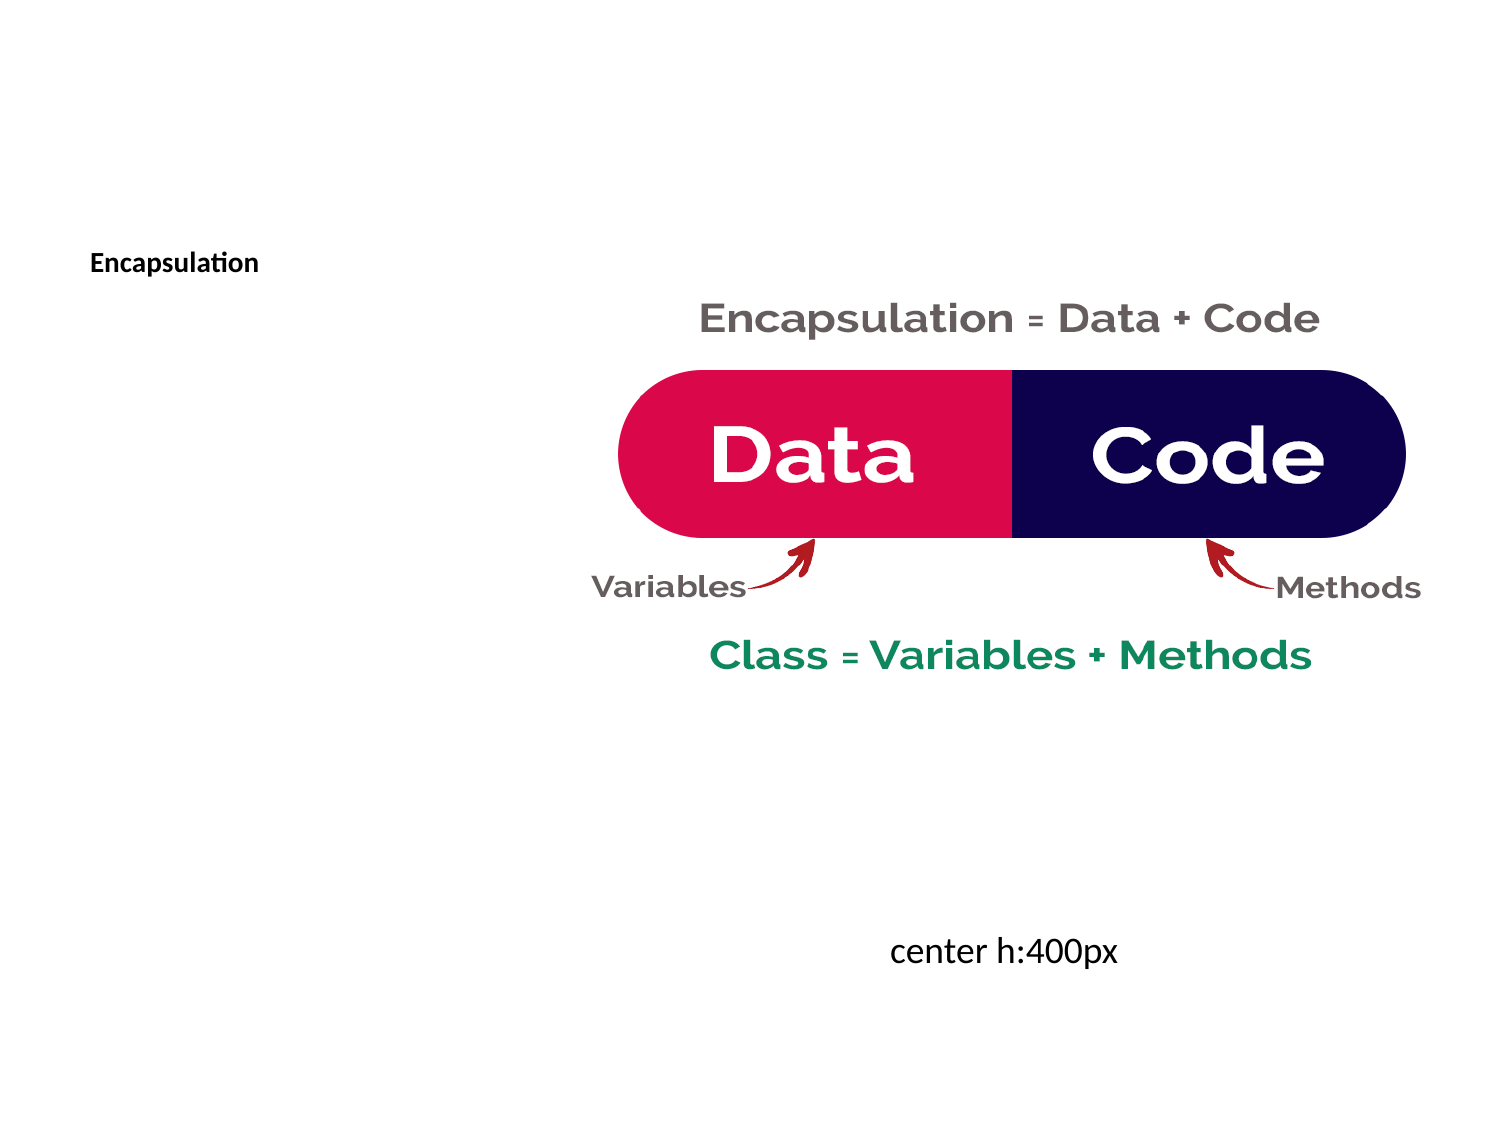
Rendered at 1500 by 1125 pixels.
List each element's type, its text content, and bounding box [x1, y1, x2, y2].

list Encapsulation [75, 235, 569, 1005]
picture [585, 283, 1424, 678]
text_box center h:400px [585, 918, 1423, 1003]
